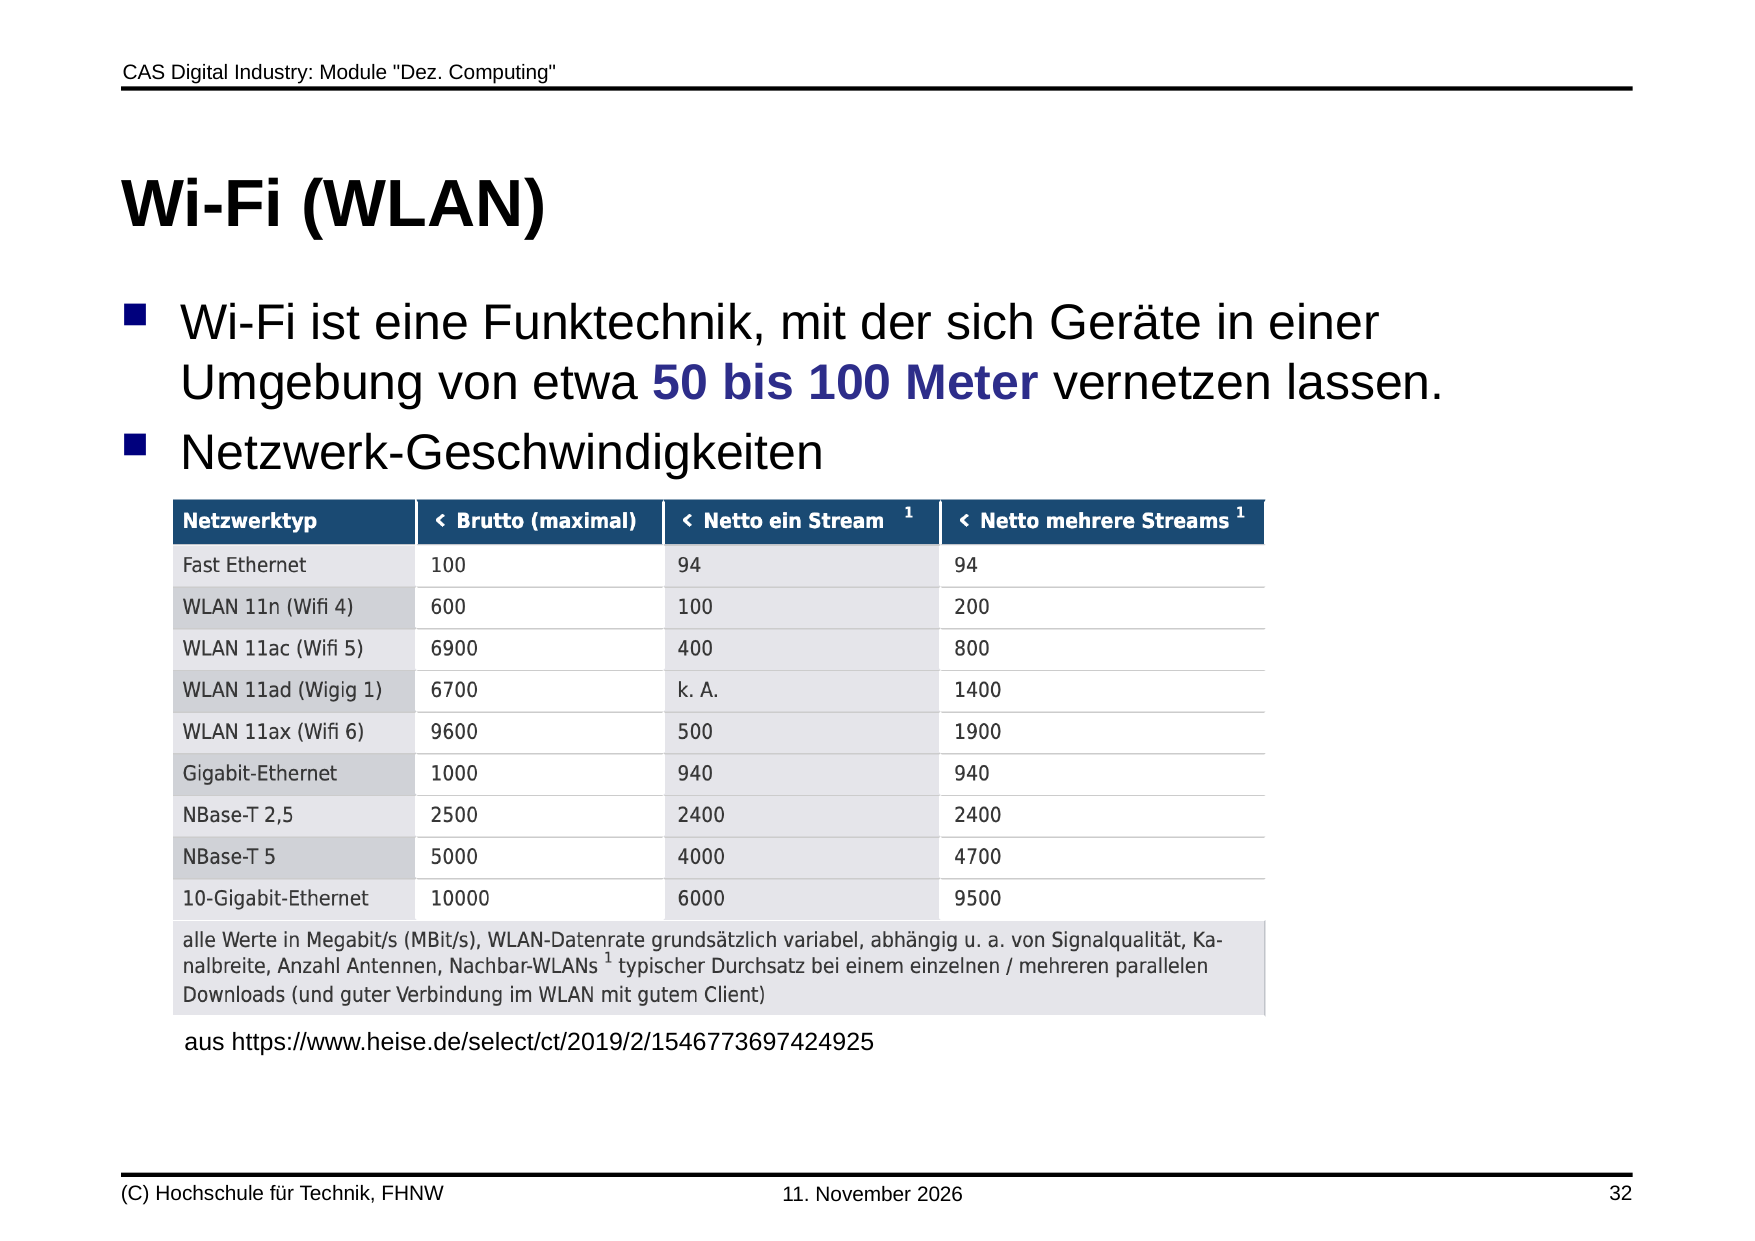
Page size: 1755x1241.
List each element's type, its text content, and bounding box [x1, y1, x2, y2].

slide_number 19. Oktober 2019 [782, 1170, 1374, 1207]
footer (C) Hochschule für Technik, FHNW [120, 1169, 724, 1205]
picture [173, 489, 1274, 1017]
slide_number 32 [1490, 1174, 1633, 1205]
list Wi-Fi ist eine Funktechnik, mit der sich Geräte in einer Umgebung von etwa 50 bis 100 Meter vernetzen lassen. Netzwerk-Geschwindigkeiten [120, 289, 1633, 1093]
title Wi-Fi (WLAN) [120, 159, 1633, 237]
text_box aus https://www.heise.de/select/ct/2019/2/1546773697424925 [169, 1019, 892, 1063]
